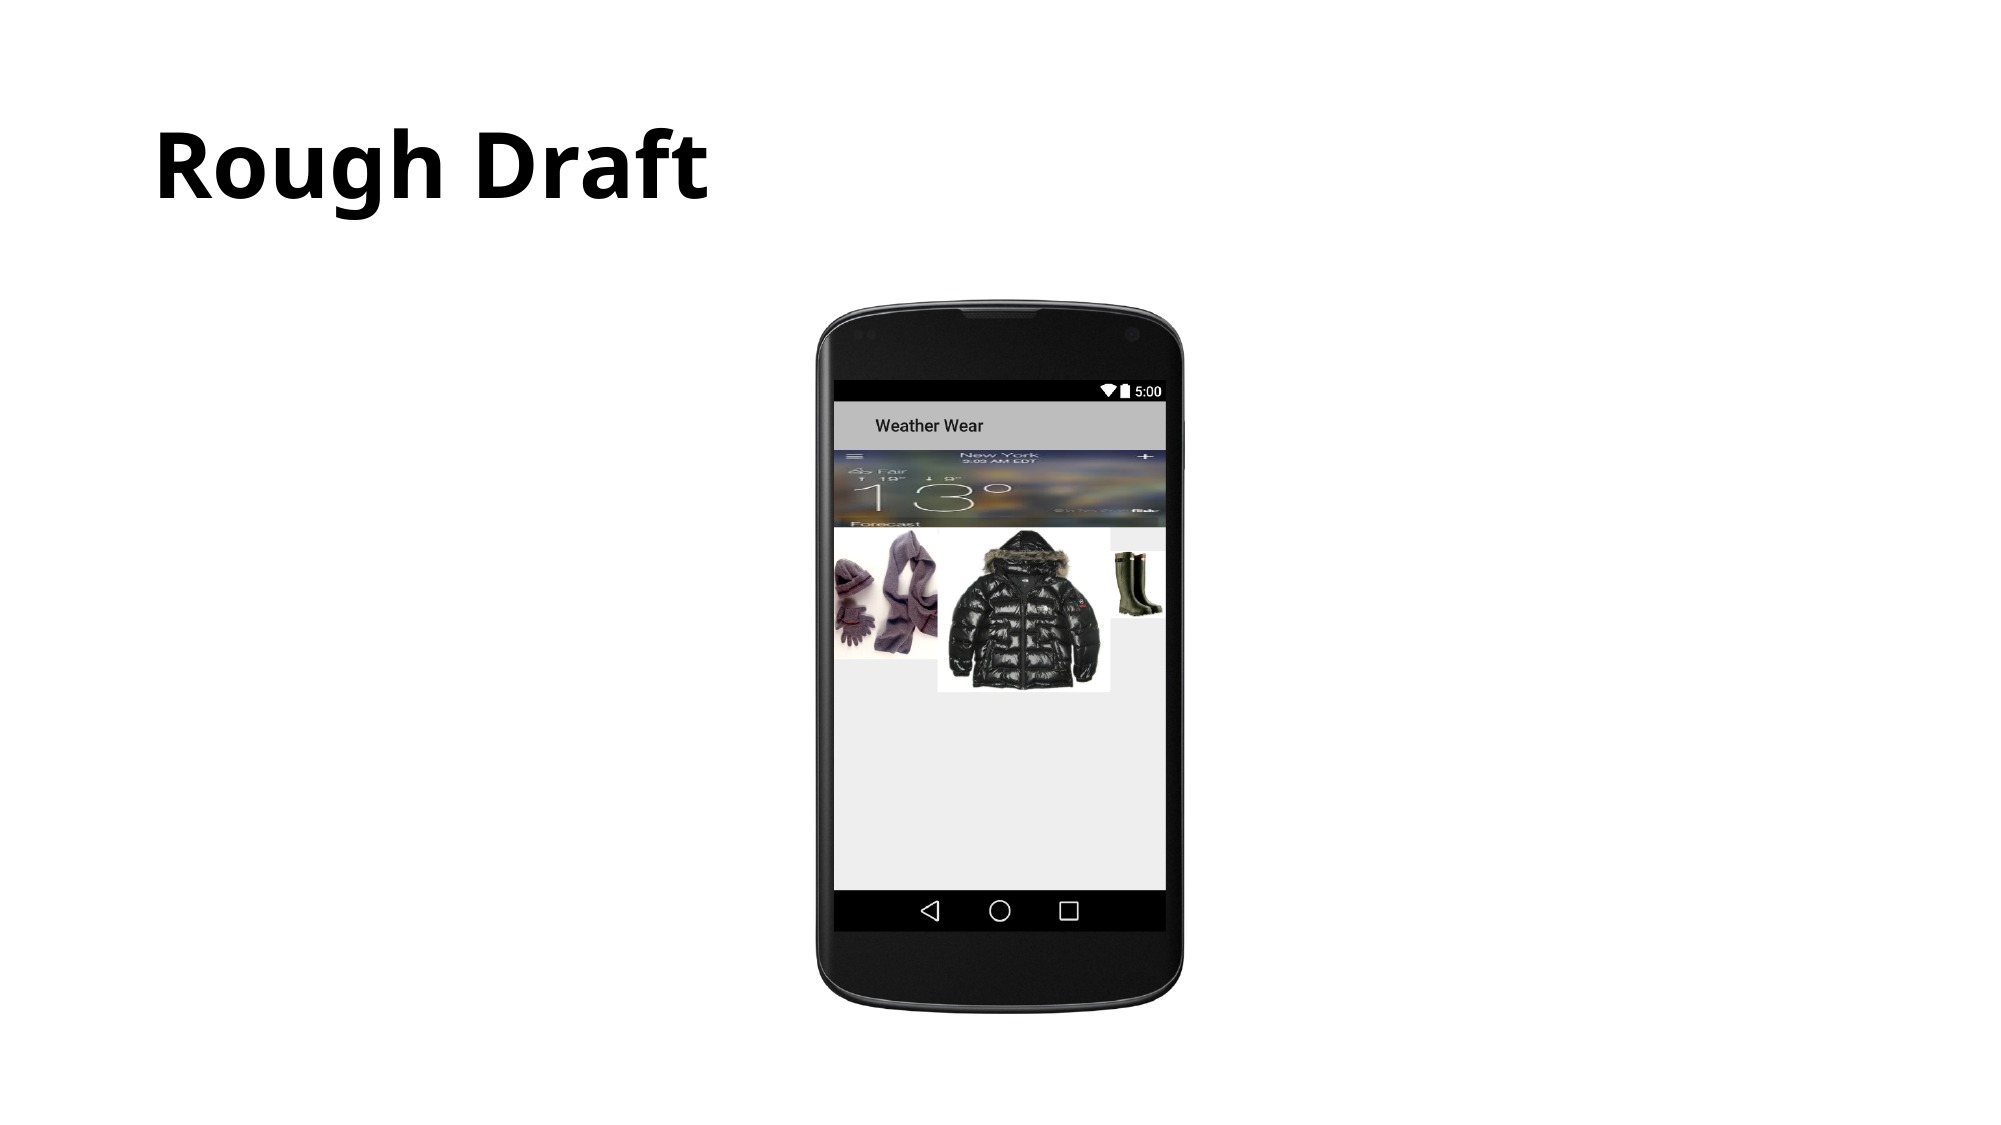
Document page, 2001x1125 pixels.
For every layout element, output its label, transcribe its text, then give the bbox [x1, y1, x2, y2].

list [815, 299, 1185, 1014]
title Rough Draft [137, 59, 1863, 278]
